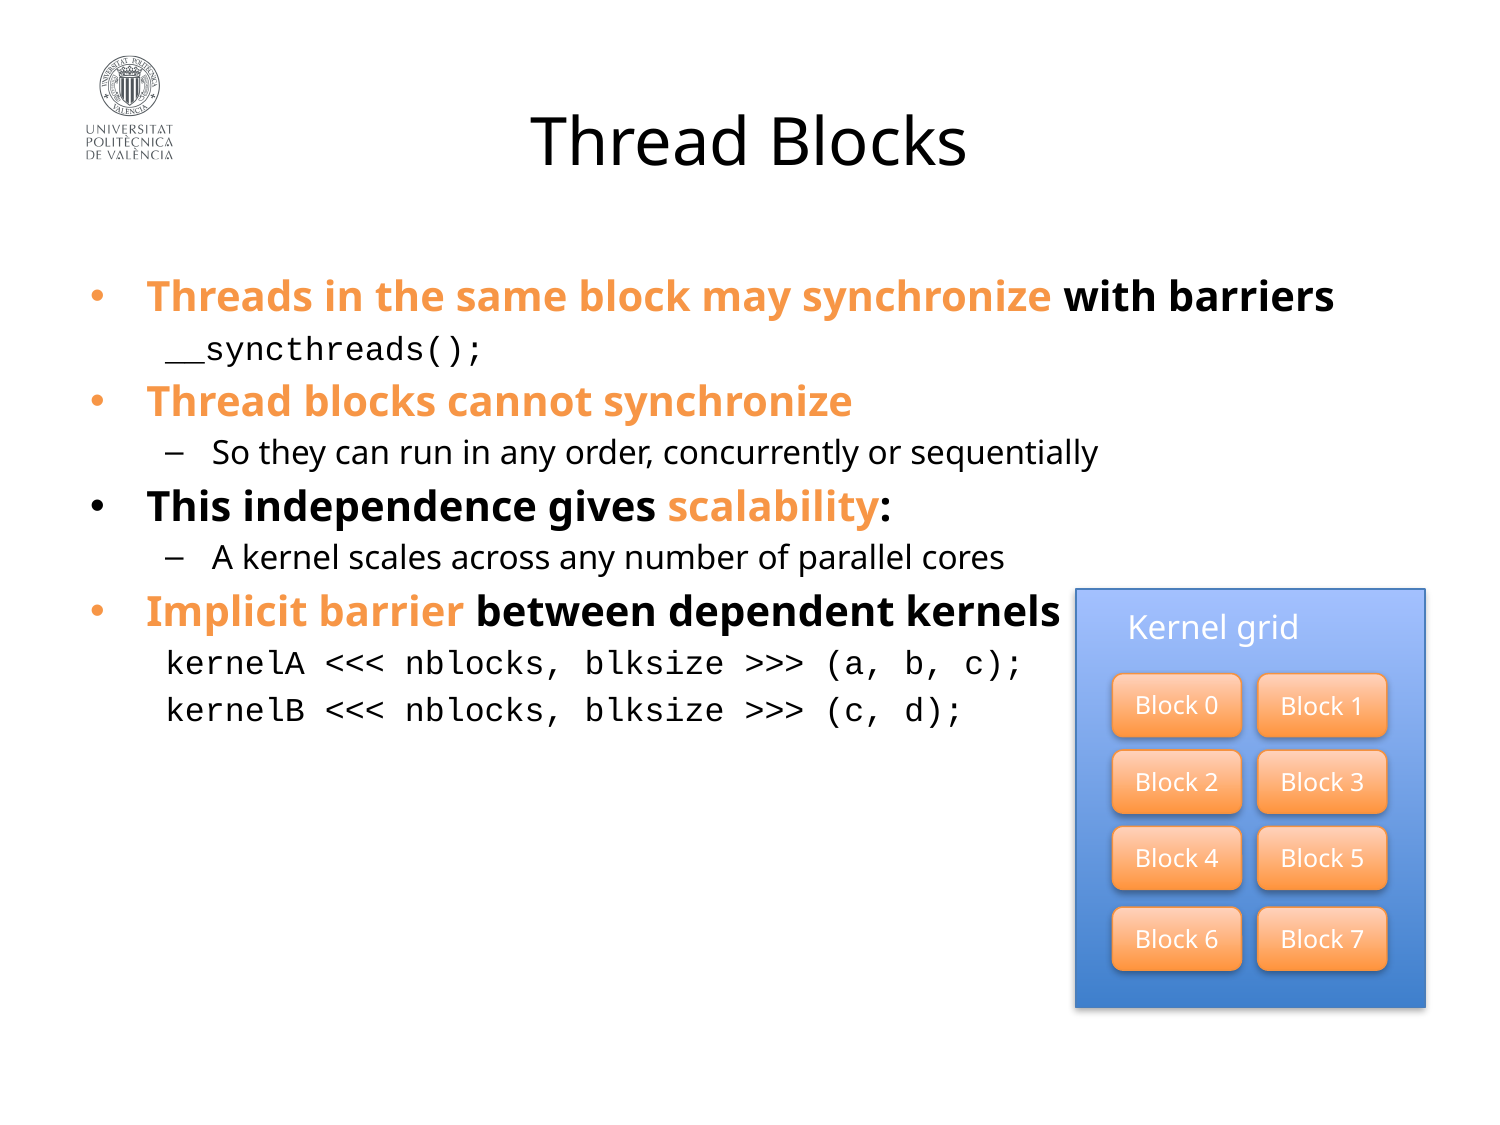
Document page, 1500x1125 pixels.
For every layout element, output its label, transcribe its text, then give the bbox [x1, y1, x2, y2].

text_box Block 2 [1111, 749, 1243, 814]
text_box [1075, 588, 1426, 1008]
text_box Kernel grid [1112, 599, 1343, 655]
text_box Block 4 [1111, 825, 1243, 891]
text_box Block 7 [1256, 906, 1388, 971]
title Thread Blocks [75, 45, 1425, 233]
text_box Block 3 [1256, 749, 1388, 814]
text_box Block 0 [1111, 672, 1243, 738]
text_box Block 6 [1111, 906, 1243, 971]
list Threads in the same block may synchronize with barriers __syncthreads(); Thread blocks cannot synchronize So they can run in any order, concurrently or sequentially This independence gives scalability: A kernel scales across any number of parallel cores Implicit barrier between dependent kernels kernelA <<< nblocks, blksize >>> (a, b, c); kernelB <<< nblocks, blksize >>> (c, d); [75, 262, 1425, 1005]
text_box Block 1 [1256, 672, 1388, 738]
text_box Block 5 [1256, 825, 1388, 891]
